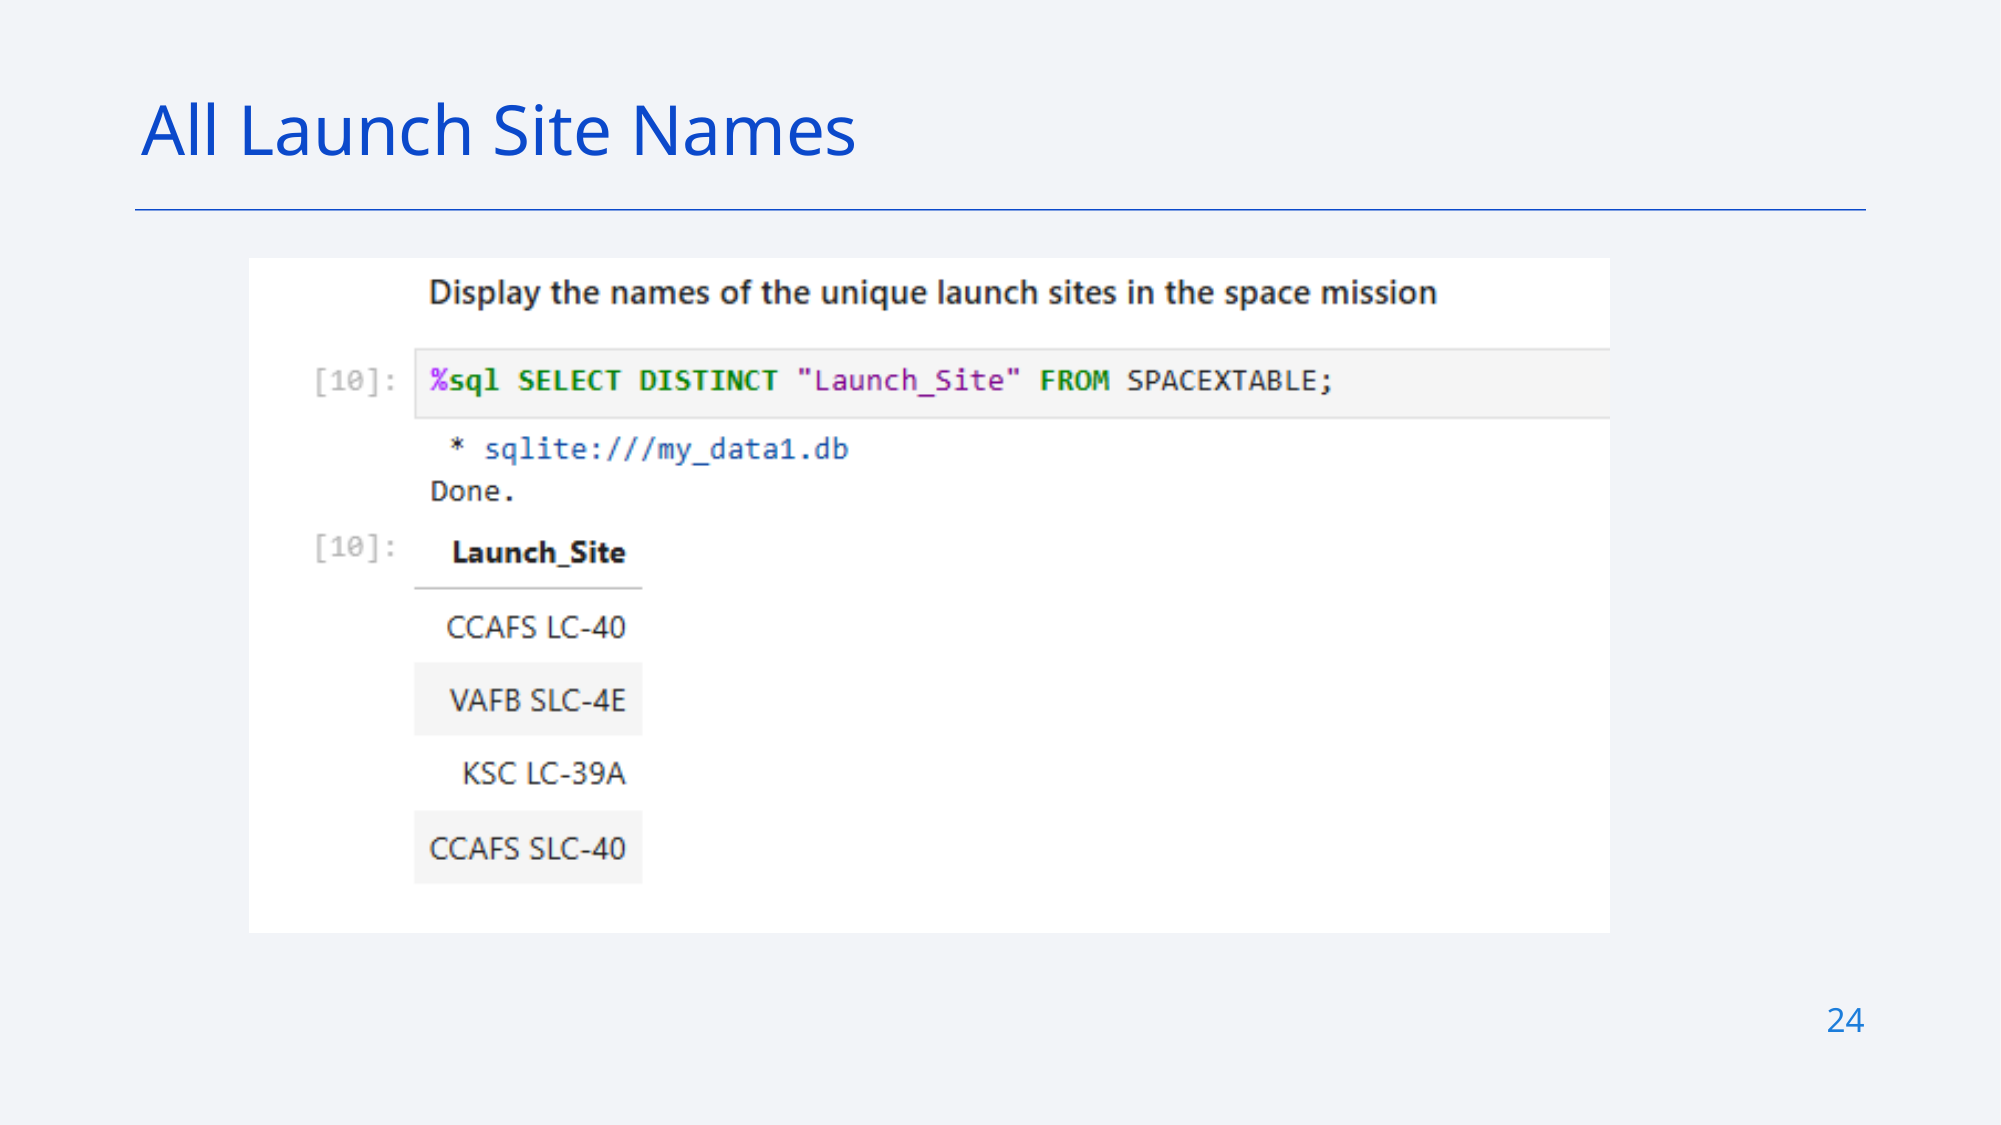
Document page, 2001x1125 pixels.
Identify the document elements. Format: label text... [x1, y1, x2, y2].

picture [0, 0, 2001, 1125]
slide_number 24 [1429, 988, 1880, 1055]
text_box All Launch Site Names [126, 88, 1852, 179]
